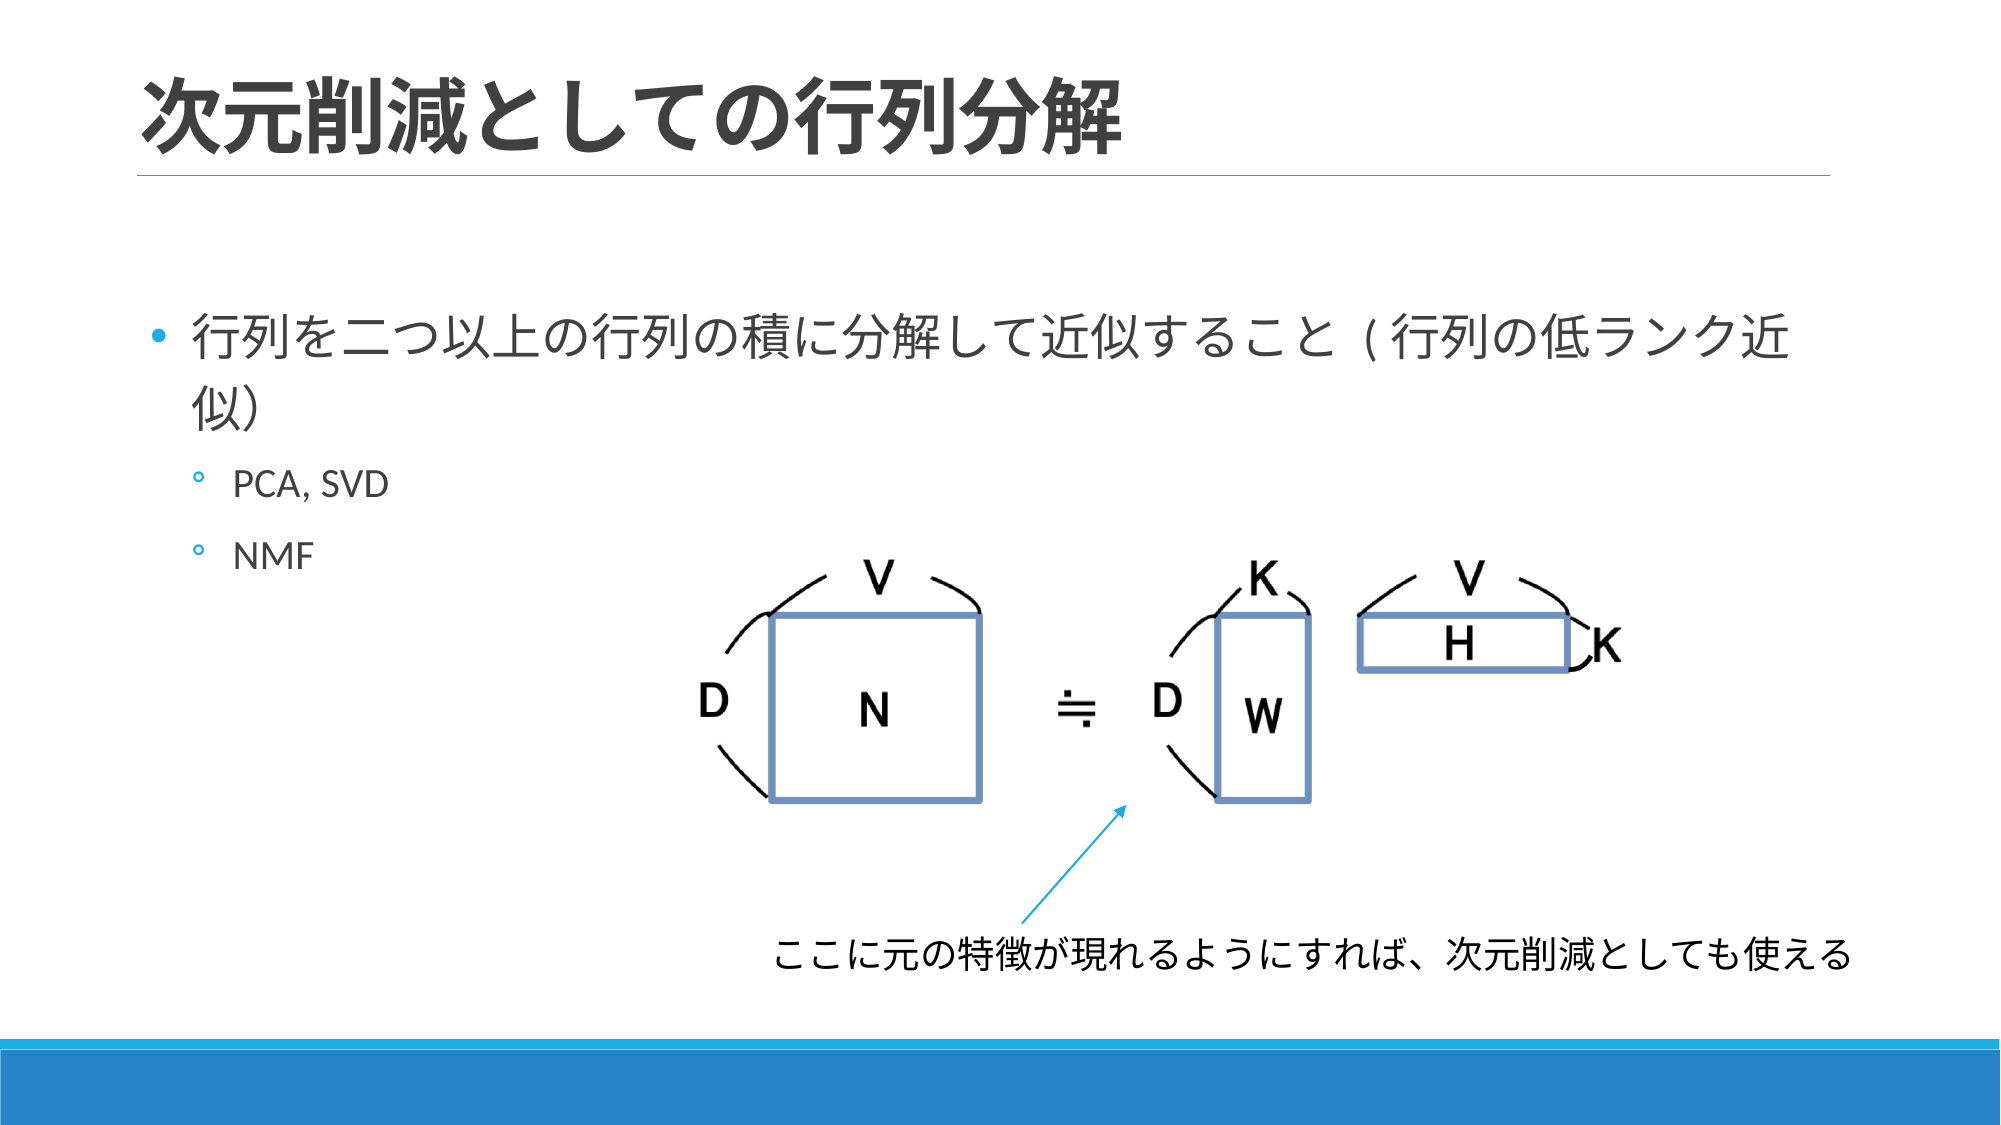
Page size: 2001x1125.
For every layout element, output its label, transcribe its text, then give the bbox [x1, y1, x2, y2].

picture [683, 537, 1637, 806]
title 次元削減としての行列分解 [124, 52, 1840, 173]
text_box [1021, 804, 1127, 925]
text_box ここに元の特徴が現れるようにすれば、次元削減としても使える [755, 923, 1870, 984]
list 行列を二つ以上の行列の積に分解して近似すること (行列の低ランク近似） PCA, SVD NMF [132, 196, 1849, 864]
